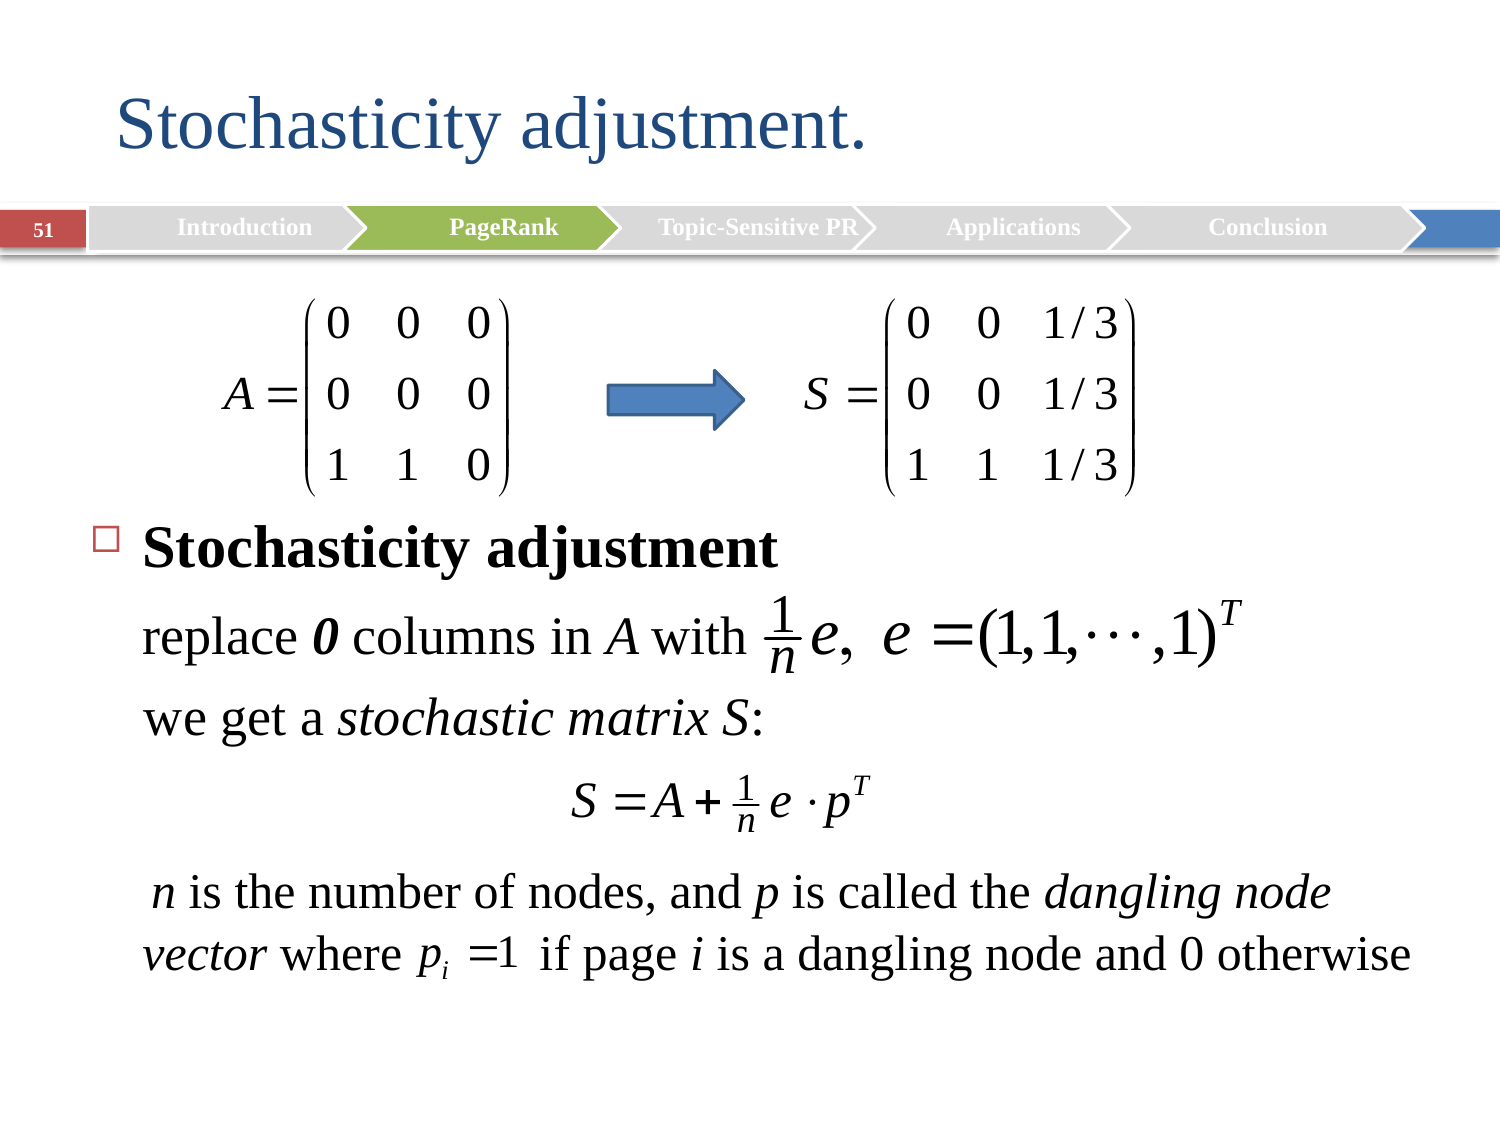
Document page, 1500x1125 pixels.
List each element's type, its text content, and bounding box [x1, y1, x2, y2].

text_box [212, 287, 522, 509]
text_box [562, 762, 883, 844]
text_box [795, 287, 1151, 509]
slide_number 51 [0, 208, 82, 249]
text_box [405, 920, 523, 991]
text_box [87, 203, 1426, 252]
title Stochasticity adjustment. [100, 37, 1439, 201]
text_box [753, 583, 1255, 689]
text_box [606, 368, 746, 431]
list Stochasticity adjustment replace 0 columns in A with we get a stochastic matrix S: n is the number of nodes, and p is called the dangling node vector where if page i is a dangling node and 0 otherwise [74, 499, 1438, 1088]
